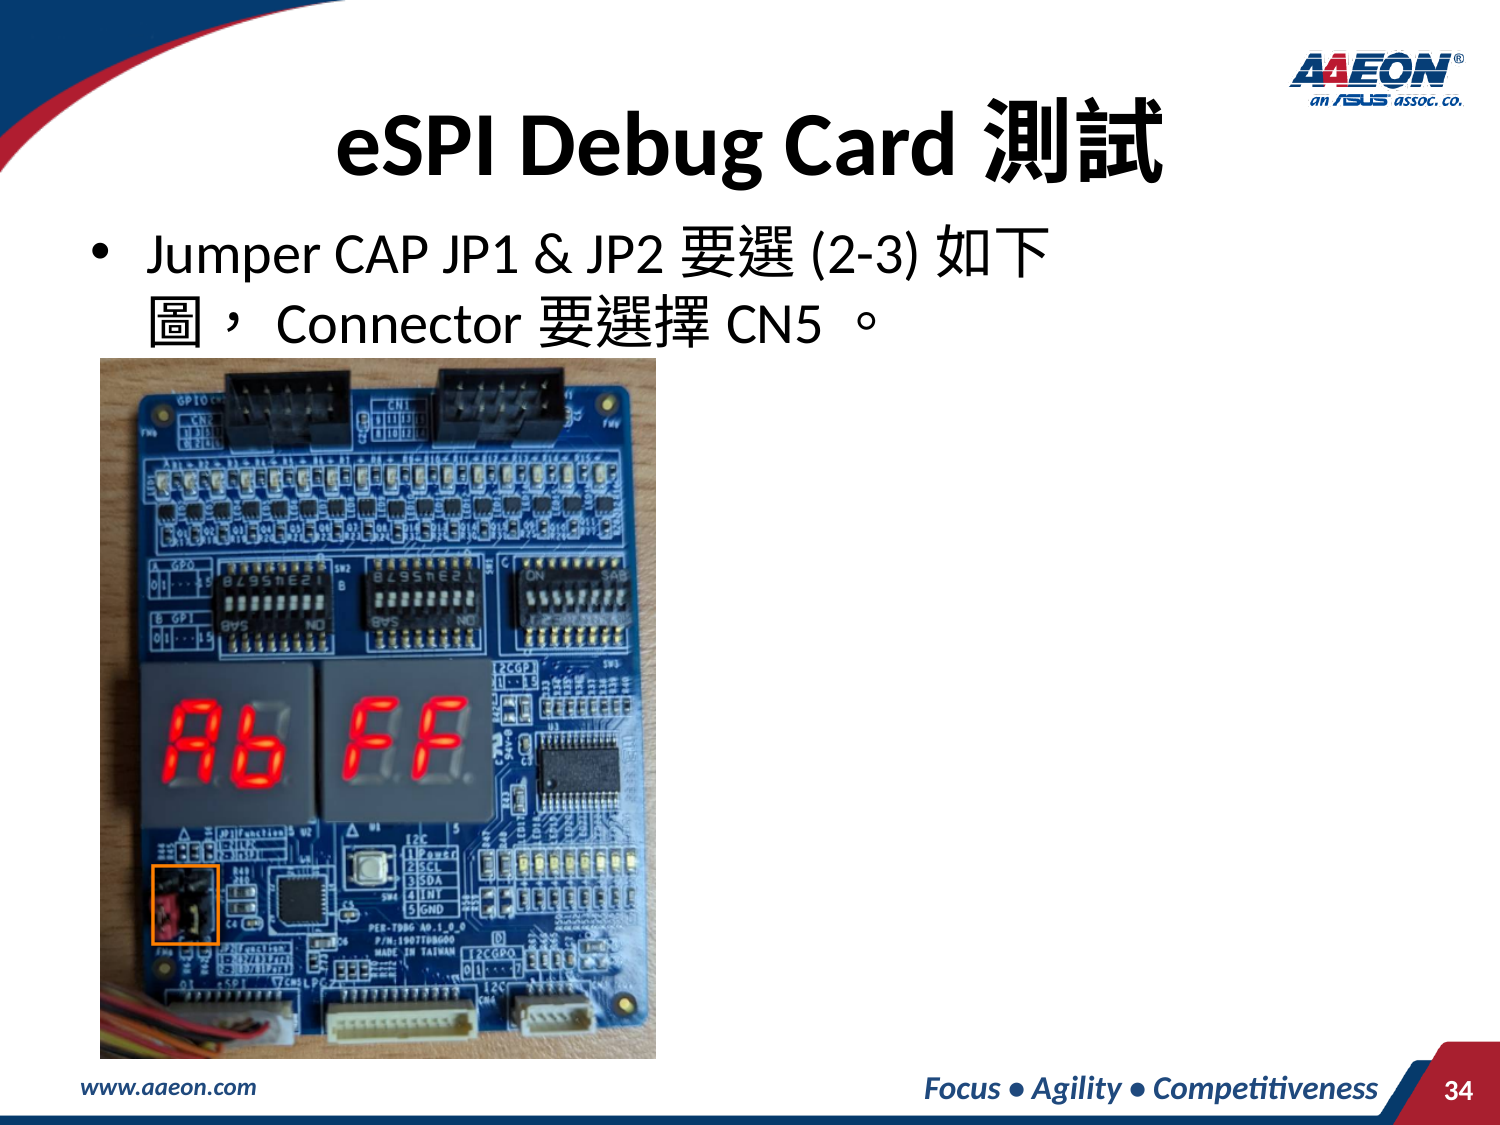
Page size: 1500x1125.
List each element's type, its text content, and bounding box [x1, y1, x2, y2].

list Jumper CAP JP1 & JP2要選(2-3)如下圖，Connector要選擇CN5。 [75, 233, 1425, 1005]
footer Focus • Agility • Competitiveness [879, 1058, 1424, 1114]
title eSPI Debug Card測試 [75, 45, 1425, 233]
slide_number 34 [1423, 1058, 1495, 1119]
picture [0, 0, 1500, 1125]
